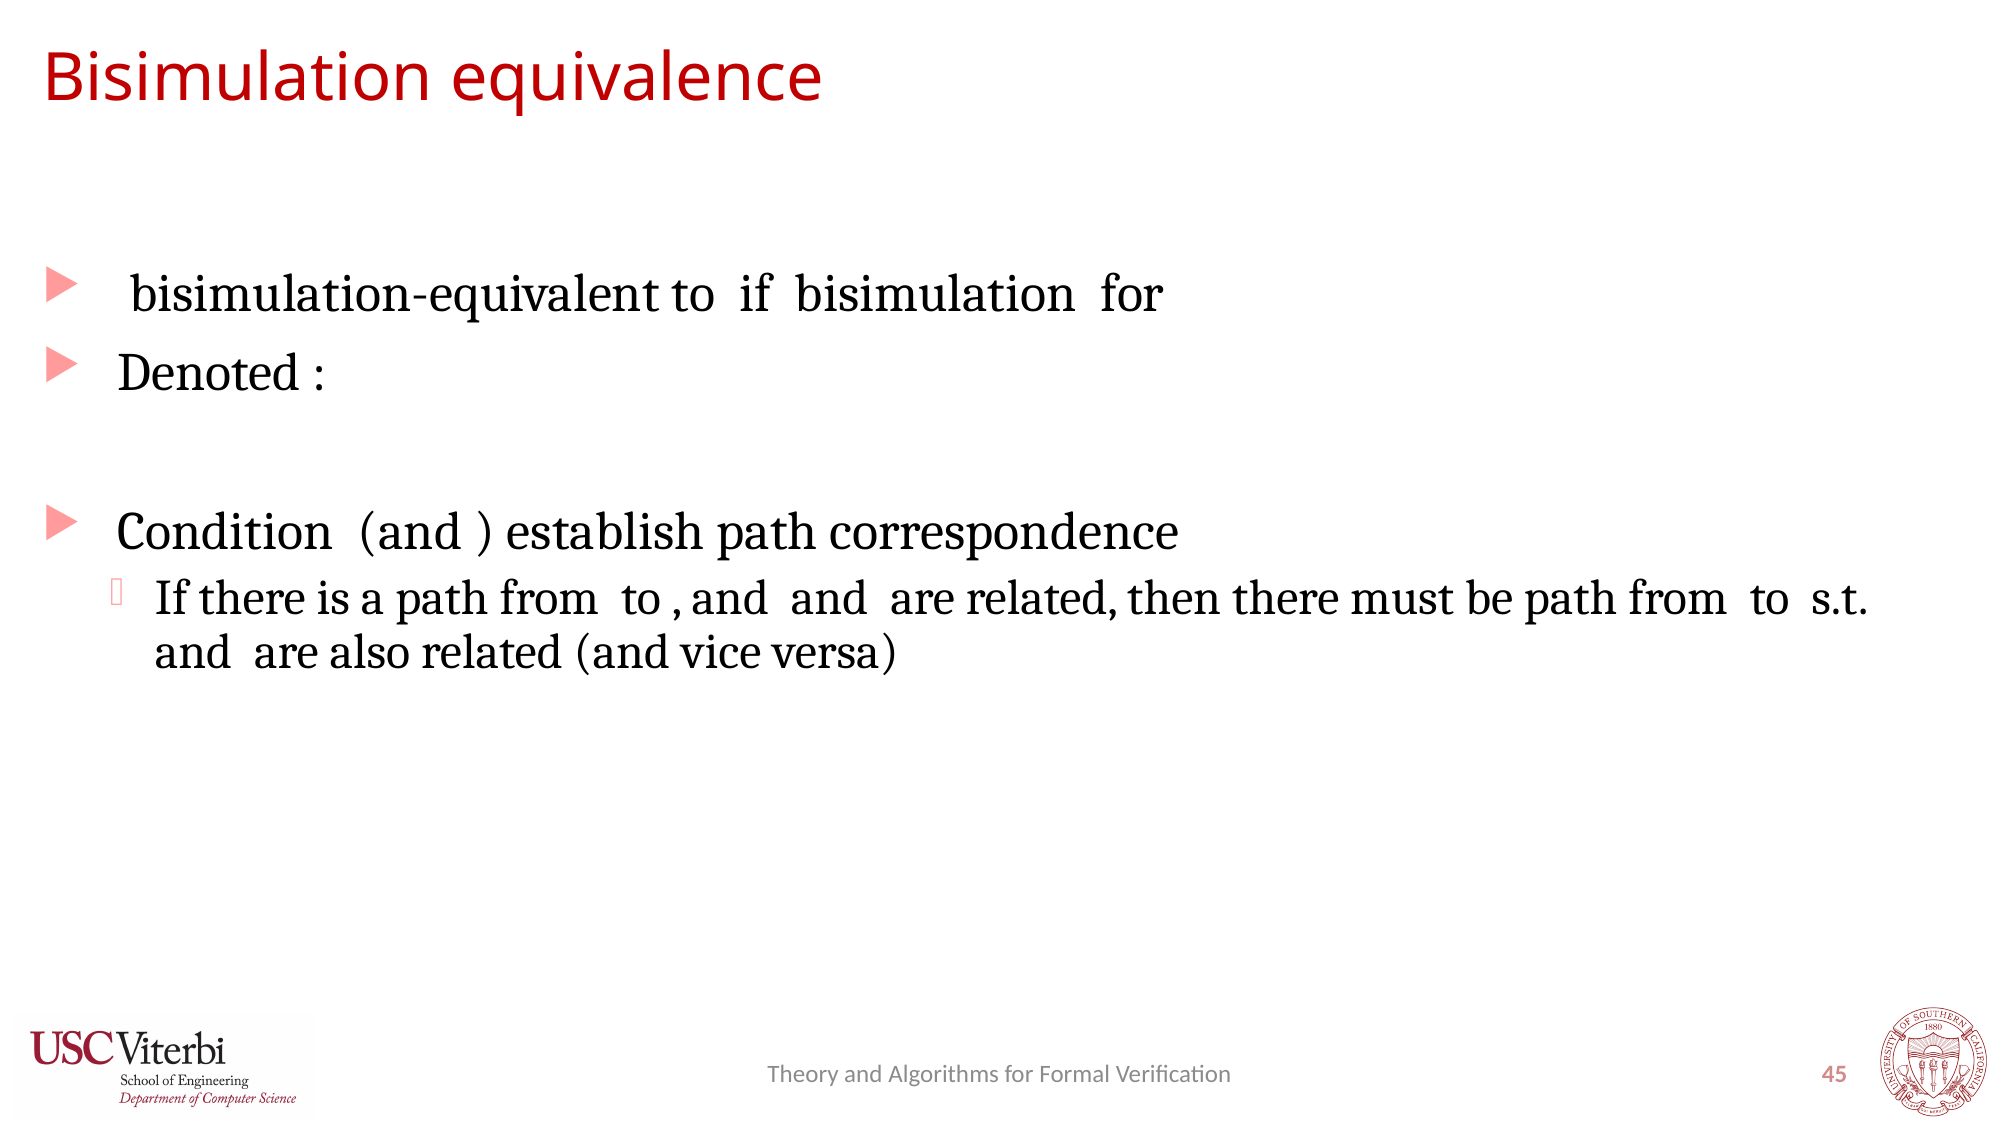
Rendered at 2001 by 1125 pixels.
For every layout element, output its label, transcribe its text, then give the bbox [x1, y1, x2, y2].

footer Theory and Algorithms for Formal Verification [662, 1042, 1338, 1103]
picture [12, 1014, 316, 1119]
title Bisimulation equivalence [27, 18, 1819, 141]
slide_number 45 [1684, 1042, 1863, 1103]
picture [1879, 1002, 1988, 1119]
